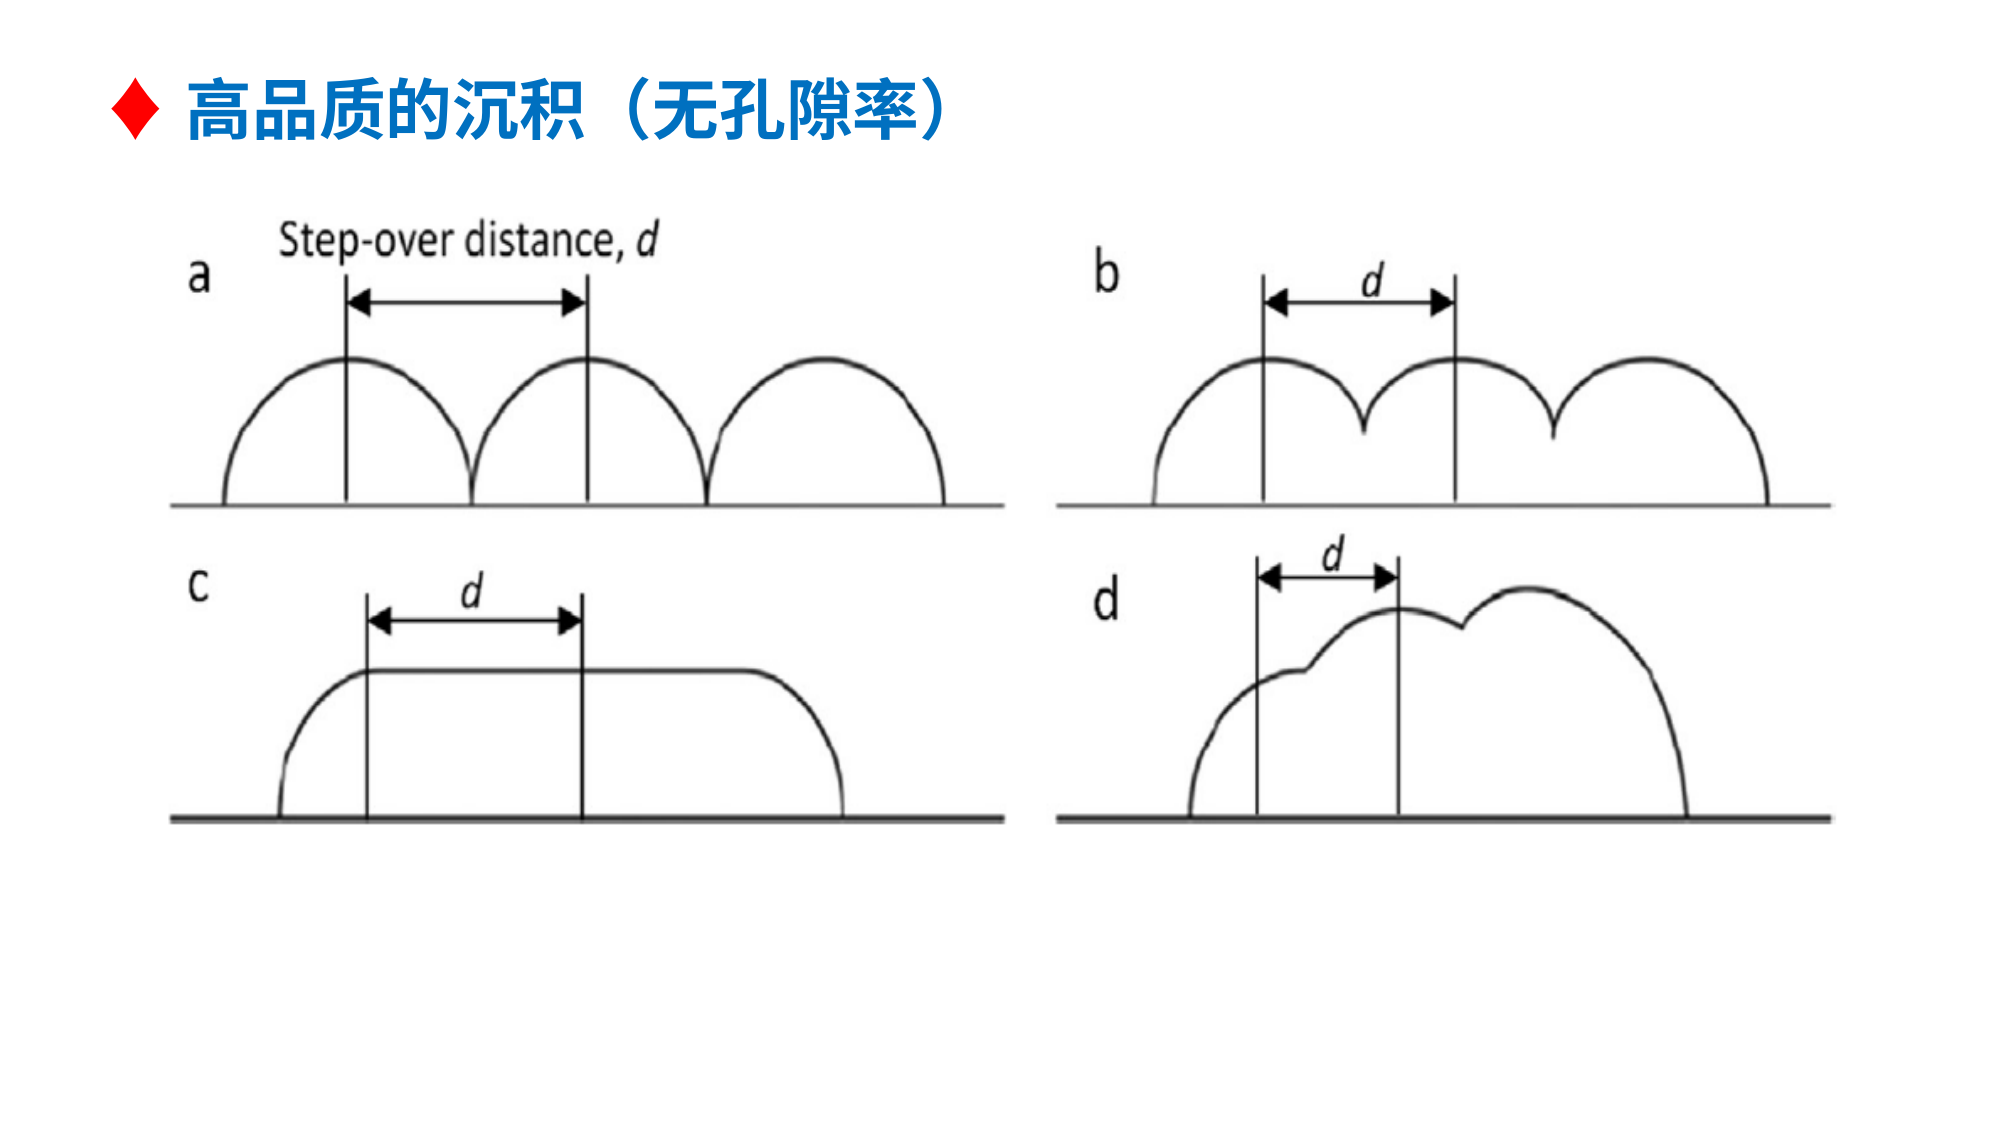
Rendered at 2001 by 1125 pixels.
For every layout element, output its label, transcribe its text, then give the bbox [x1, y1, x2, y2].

text_box ♦高品质的沉积（无孔隙率） [88, 52, 1606, 201]
picture [147, 201, 1853, 845]
